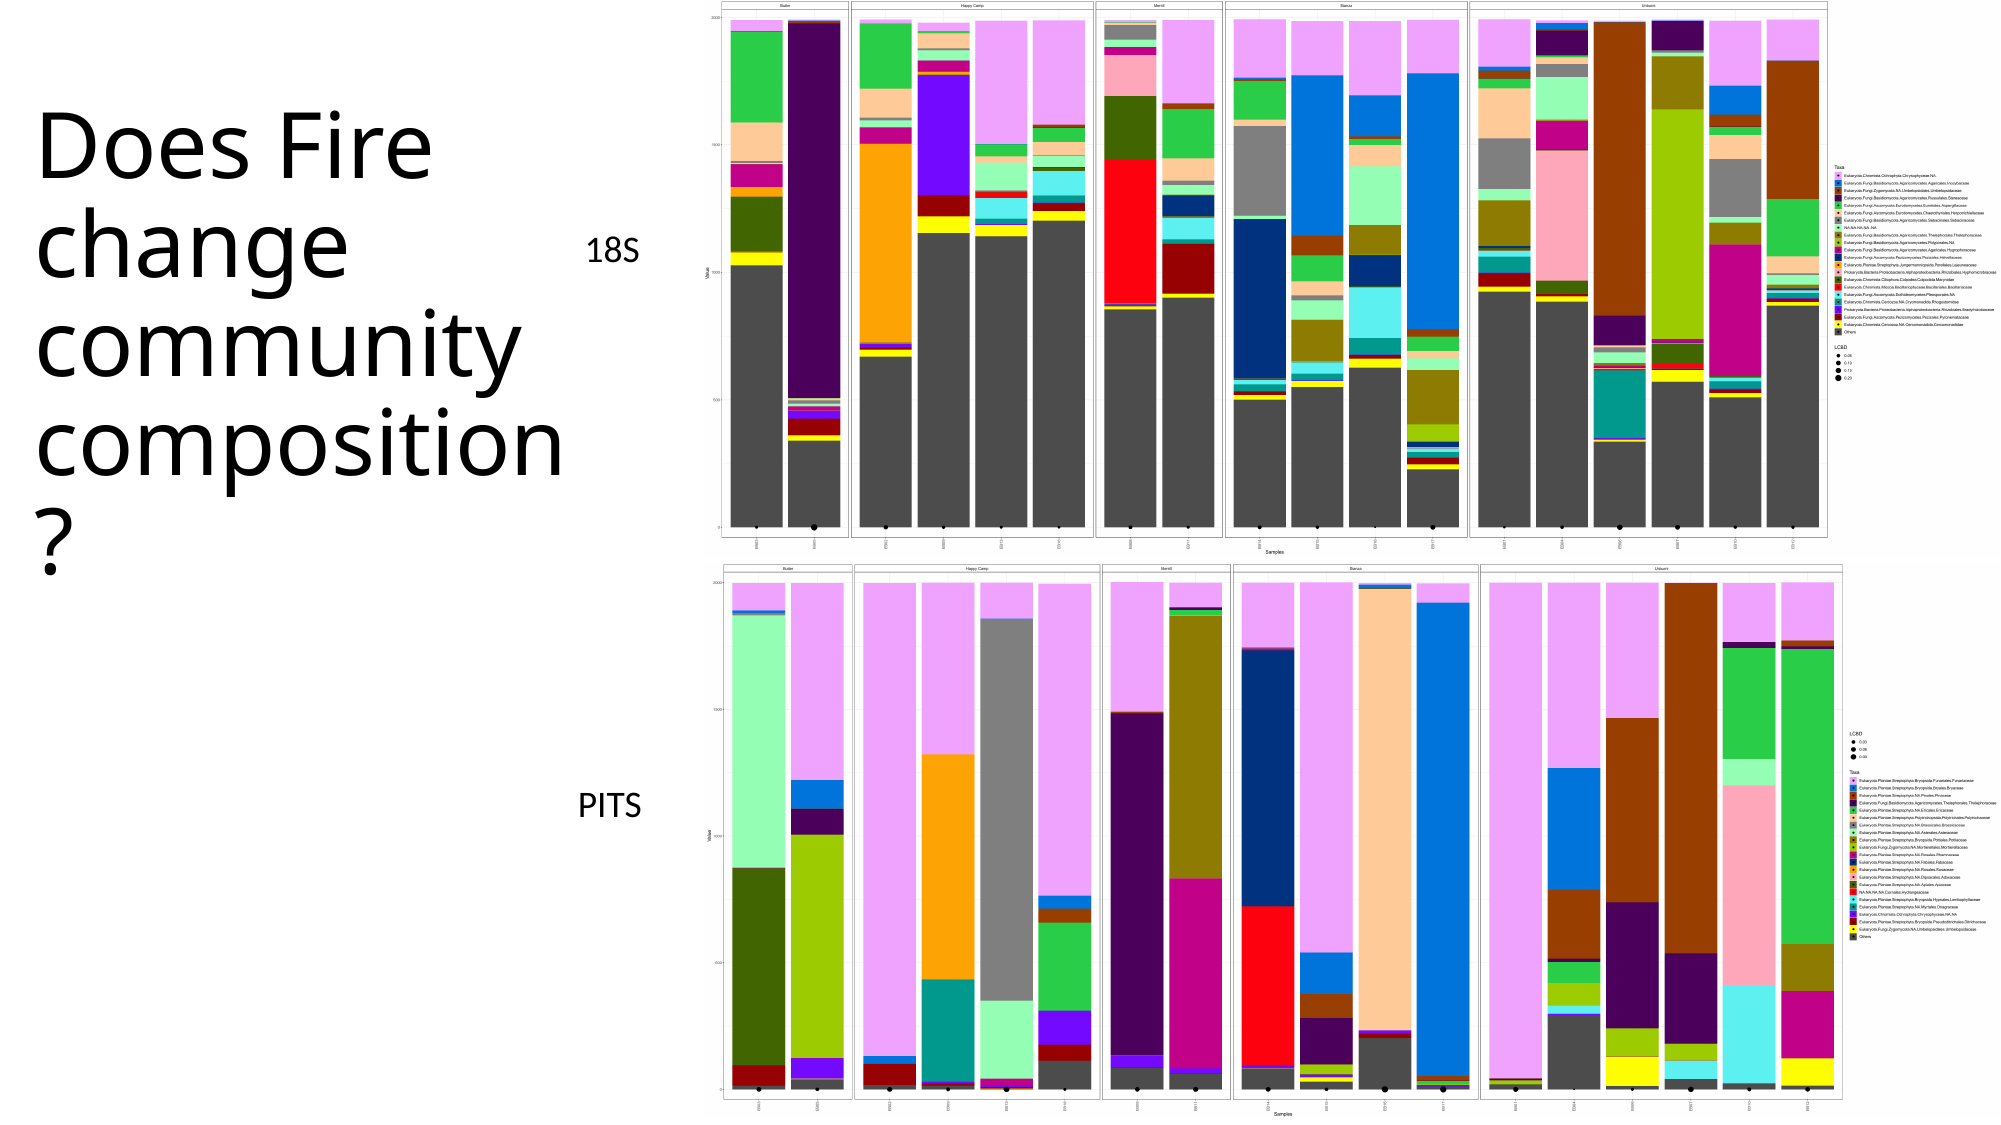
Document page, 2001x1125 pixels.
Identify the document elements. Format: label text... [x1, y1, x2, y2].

picture [703, 0, 2000, 556]
text_box 18S [614, 217, 703, 277]
text_box PITS [563, 772, 704, 833]
picture [704, 562, 2000, 1118]
title Does Fire change community composition? [19, 0, 614, 804]
